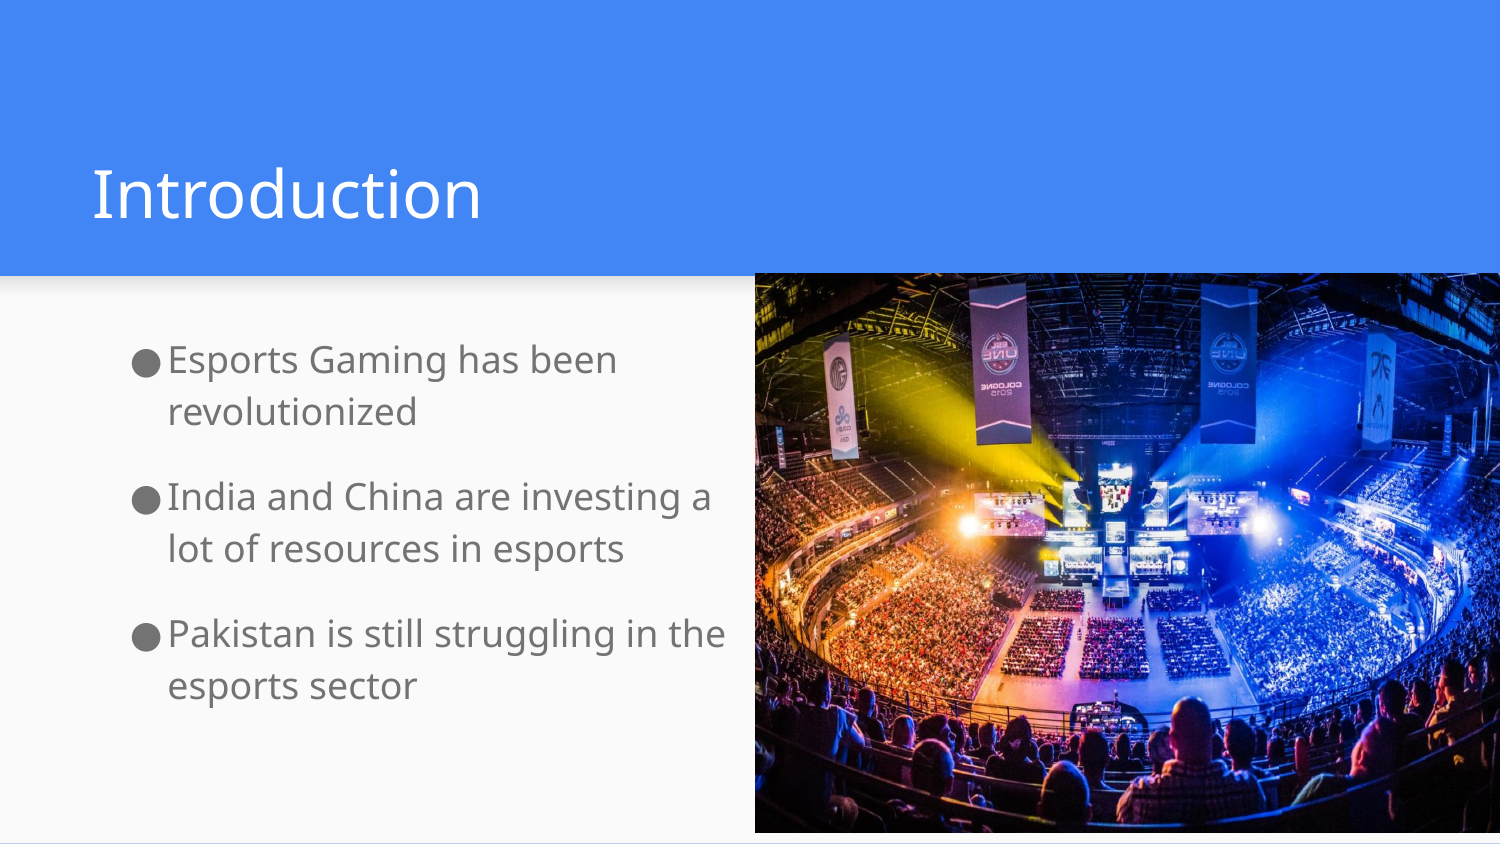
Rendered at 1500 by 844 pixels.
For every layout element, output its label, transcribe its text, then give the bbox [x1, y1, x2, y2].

picture [754, 273, 1500, 834]
list Esports Gaming has been revolutionized India and China are investing a lot of resources in esports Pakistan is still struggling in the esports sector [77, 314, 749, 760]
title Introduction [77, 121, 1427, 248]
